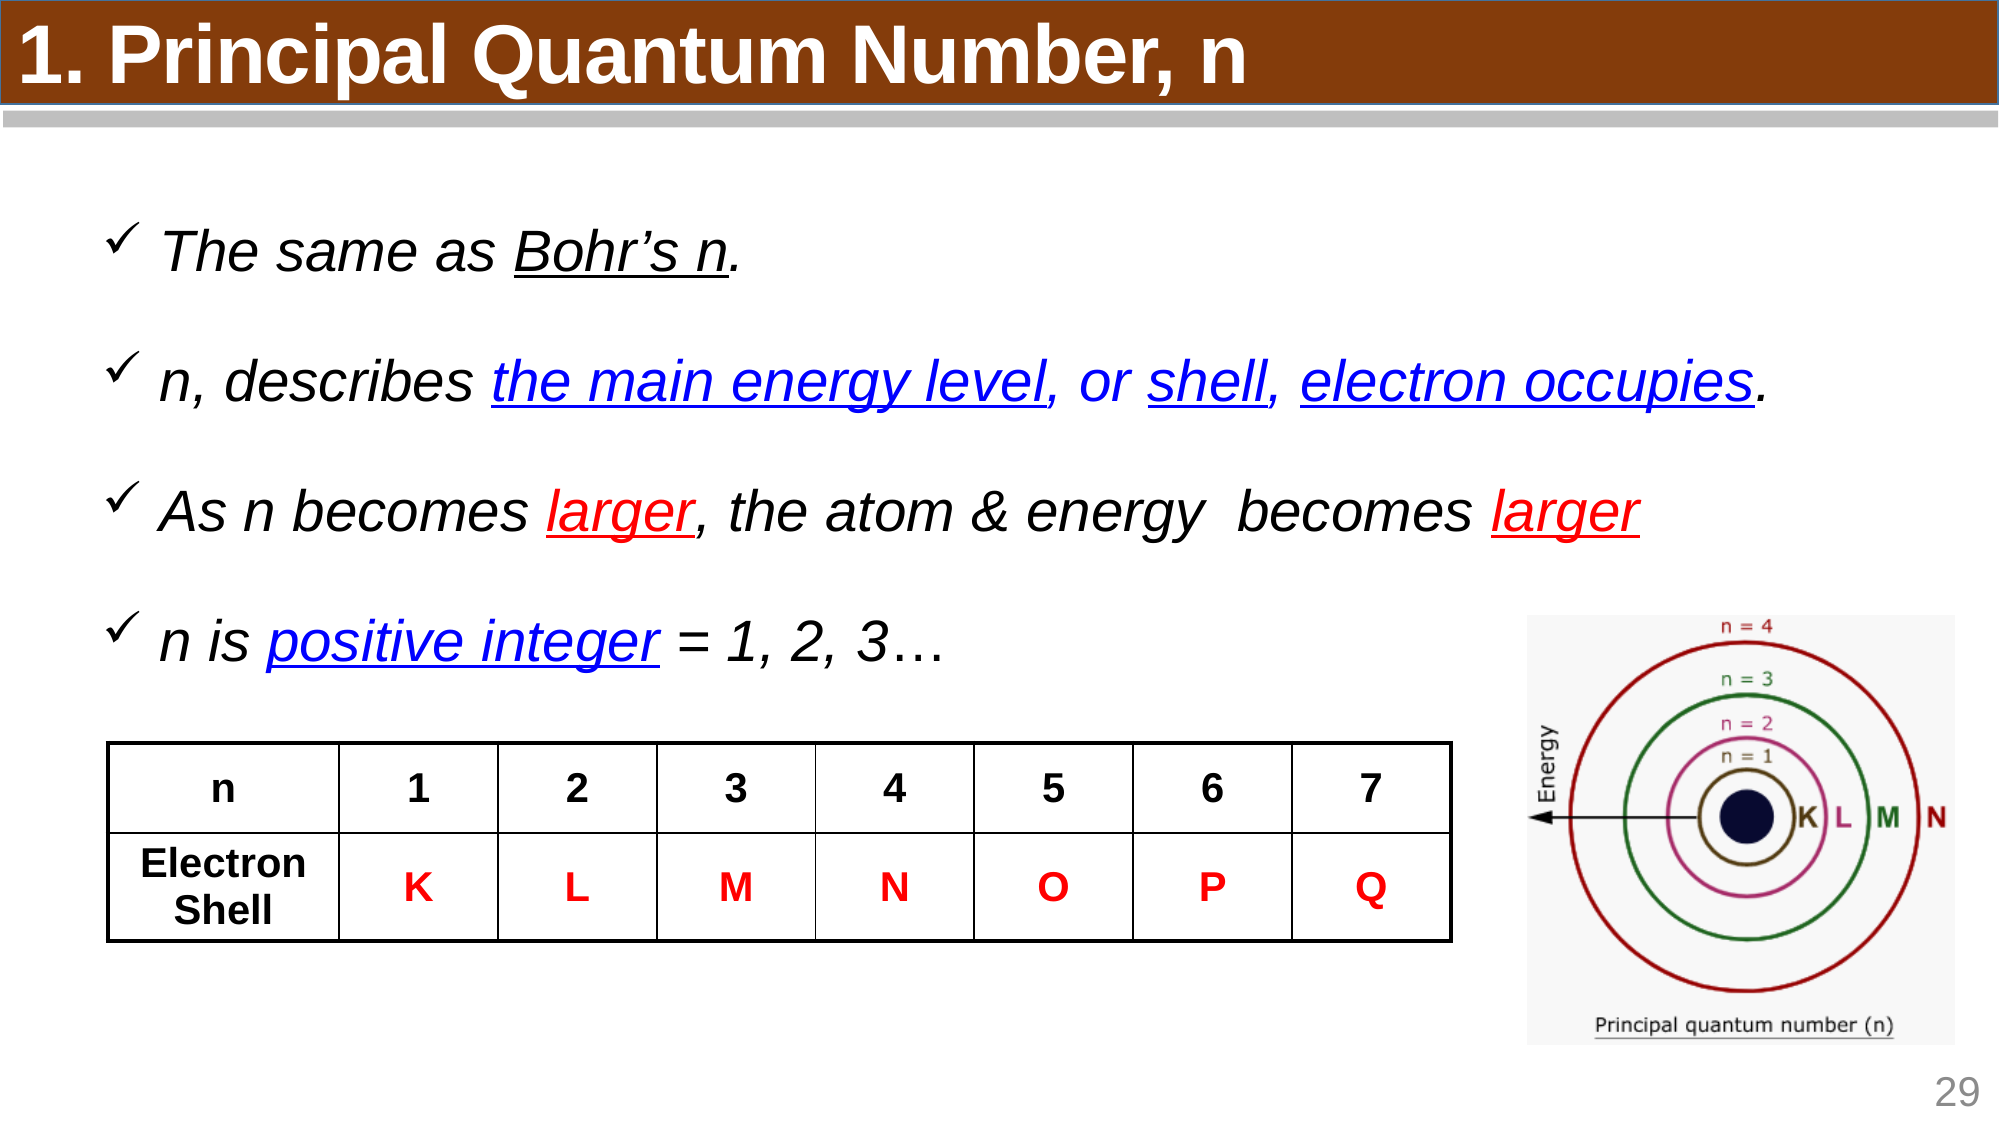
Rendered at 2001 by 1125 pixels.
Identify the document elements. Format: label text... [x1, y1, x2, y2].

table_header 3 [658, 745, 815, 832]
table_header 5 [975, 745, 1132, 832]
table_header 7 [1293, 745, 1449, 832]
text_box 1. Principal Quantum Number, n [3, 8, 1949, 105]
table_cell O [975, 834, 1132, 939]
table_header n [110, 745, 338, 832]
table_cell N [816, 834, 973, 939]
table_header 2 [499, 745, 656, 832]
table_cell L [499, 834, 656, 939]
table_cell K [340, 834, 497, 939]
text_box The same as Bohr’s n. n, describes the main energy level, or shell, electron occupies. As n becomes larger, the atom & energy becomes larger n is positive integer = 1, 2, 3… [31, 170, 1949, 704]
table_header 6 [1134, 745, 1291, 832]
table_cell Electron Shell [110, 834, 338, 939]
table_cell M [658, 834, 815, 939]
table_cell Q [1293, 834, 1449, 939]
table_cell P [1134, 834, 1291, 939]
slide_number 29 [1913, 1059, 1996, 1120]
table_header 4 [816, 745, 973, 832]
table_header 1 [340, 745, 497, 832]
text_box [0, 0, 1999, 105]
picture [1527, 615, 1955, 1045]
